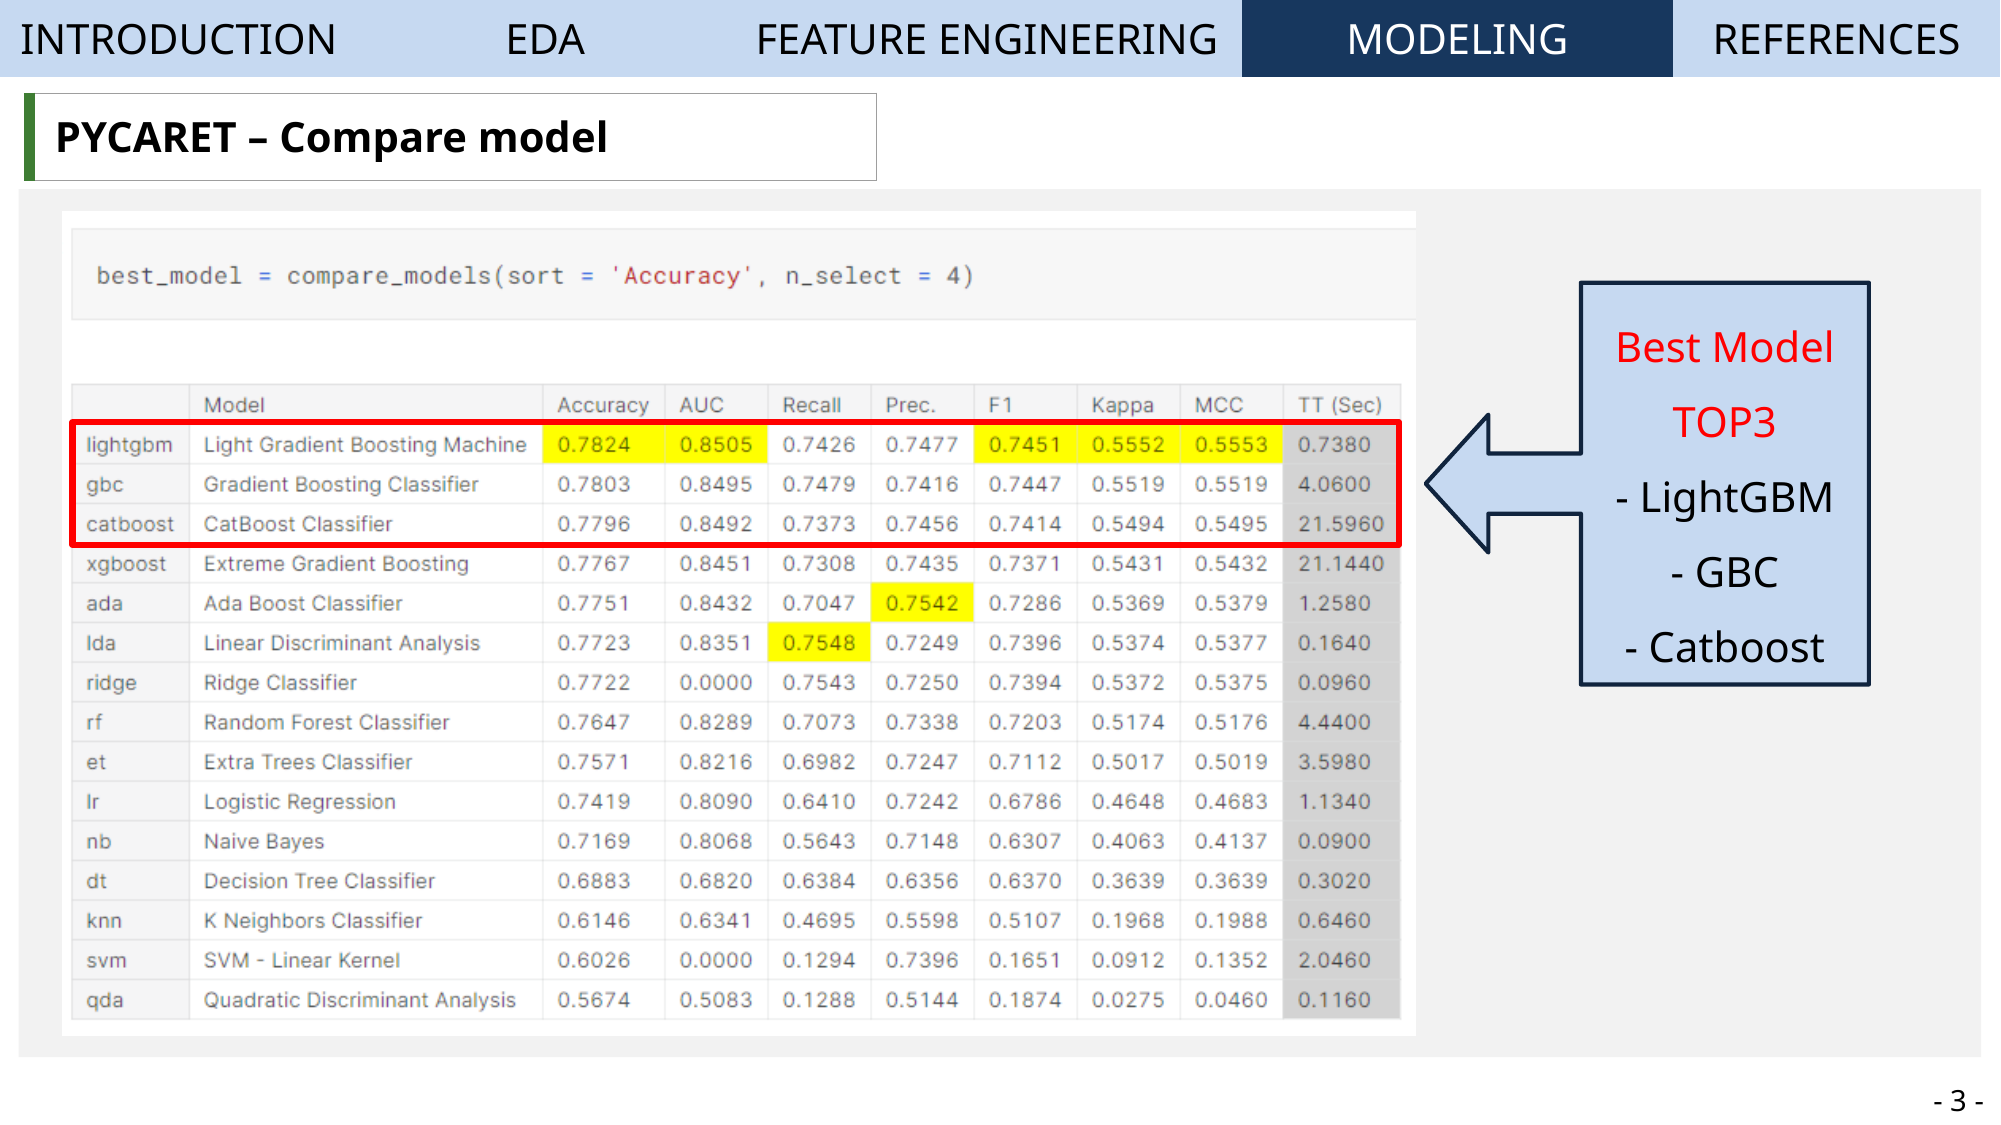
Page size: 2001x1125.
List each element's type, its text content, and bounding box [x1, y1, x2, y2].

text_box - 3 - [1918, 1074, 2000, 1125]
table_header PYCARET – Compare model [35, 94, 876, 180]
table_header REFERENCES [1673, 0, 2000, 77]
table_header MODELING [1242, 0, 1673, 77]
text_box [18, 189, 1982, 1058]
table_header EDA [358, 0, 733, 77]
picture [62, 211, 1416, 1036]
table_header FEATURE ENGINEERING [733, 0, 1242, 77]
text_box Best Model TOP3 - LightGBM - GBC - Catboost [1424, 280, 1871, 687]
table_header INTRODUCTION [0, 0, 358, 77]
